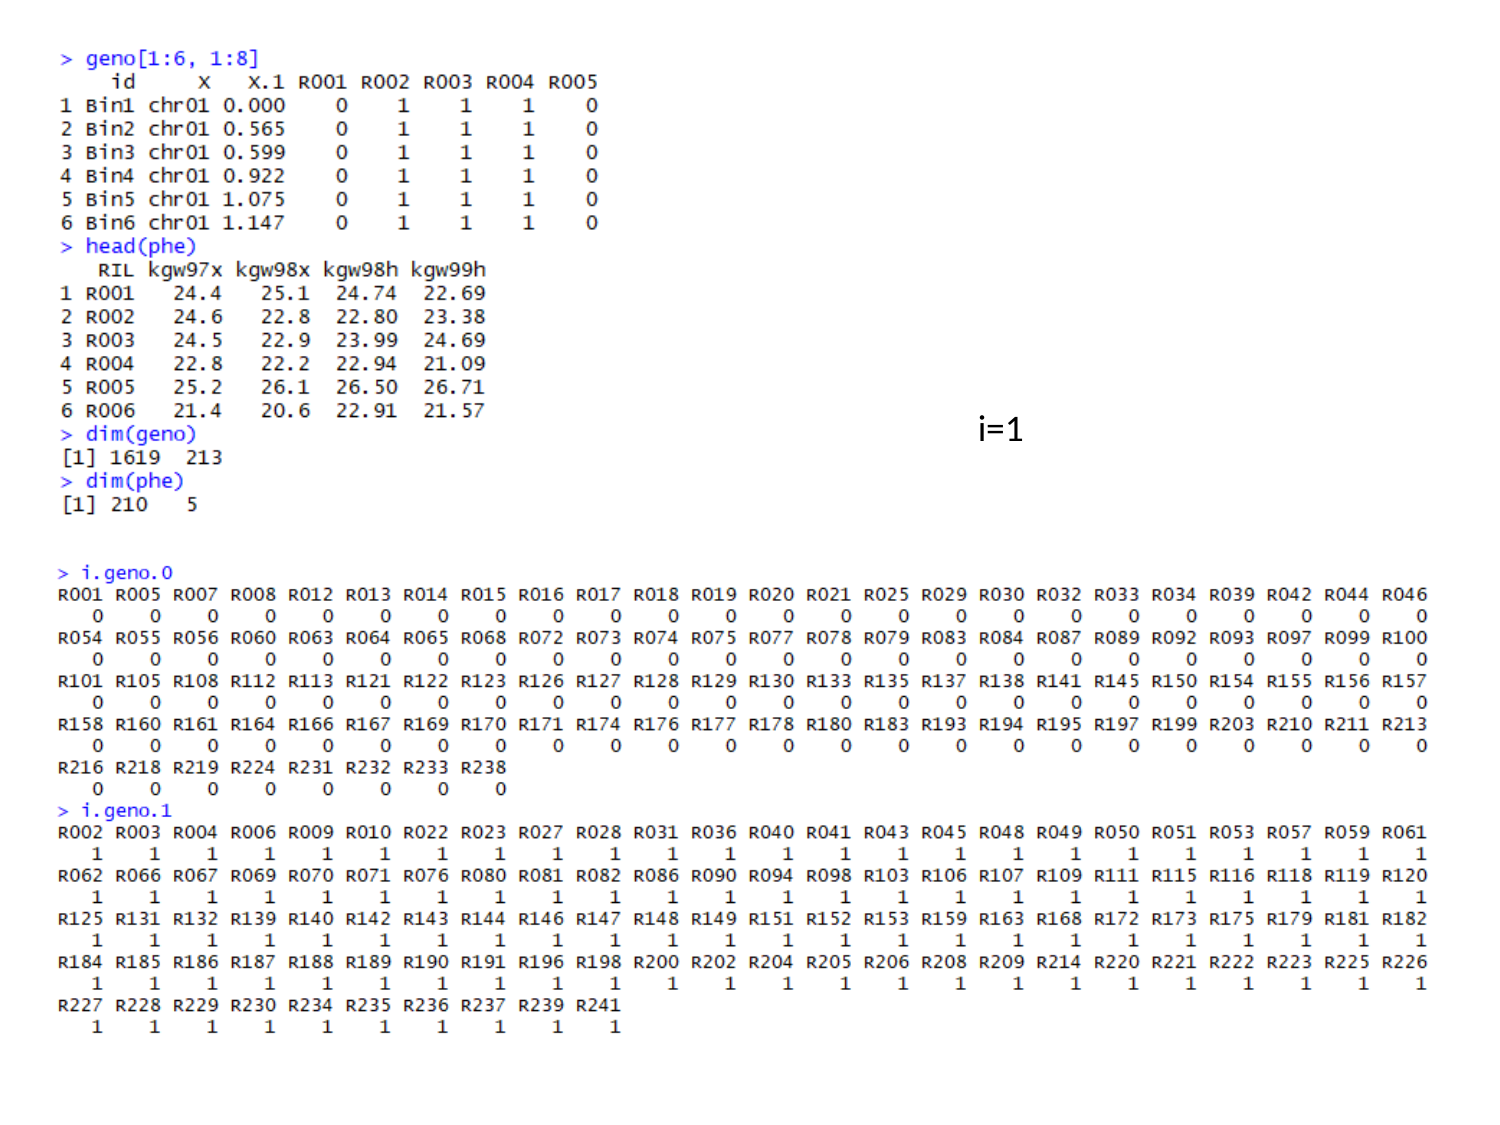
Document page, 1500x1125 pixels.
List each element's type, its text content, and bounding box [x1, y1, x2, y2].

picture [52, 42, 622, 525]
picture [54, 562, 1438, 1036]
text_box i=1 [963, 397, 1040, 457]
